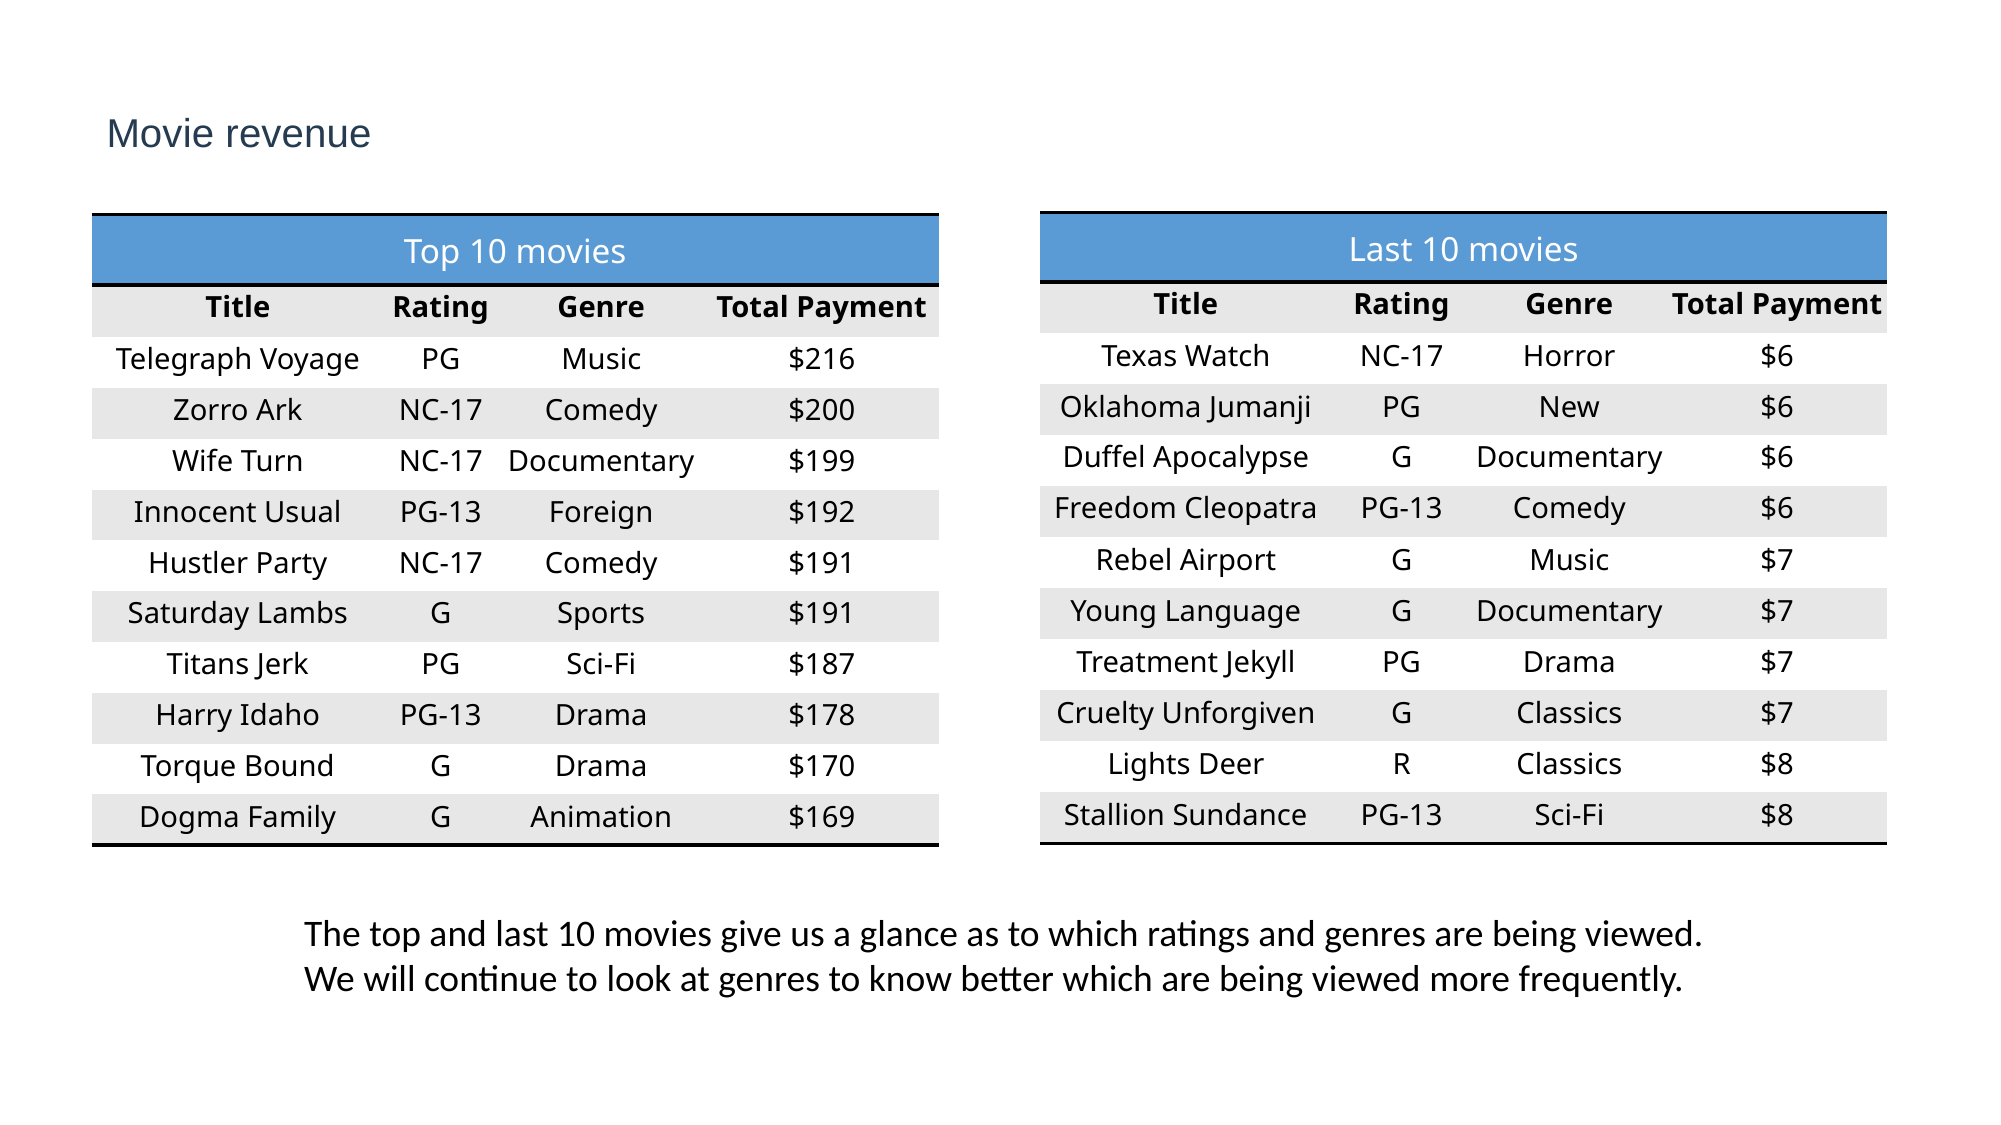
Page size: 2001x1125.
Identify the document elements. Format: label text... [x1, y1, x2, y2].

table_cell G [1332, 537, 1472, 588]
table_cell Cruelty Unforgiven [1040, 690, 1332, 741]
table_cell Title [1040, 284, 1332, 333]
table_cell Documentary [1472, 435, 1667, 486]
table_cell PG-13 [384, 693, 498, 744]
table_cell Documentary [498, 439, 705, 490]
table_cell PG [384, 642, 498, 693]
table_cell Titans Jerk [92, 642, 384, 693]
table_cell PG-13 [1332, 486, 1472, 537]
table_cell Stallion Sundance [1040, 792, 1332, 842]
table_cell $6 [1667, 486, 1887, 537]
table_cell $6 [1667, 333, 1887, 384]
table_cell Genre [498, 287, 705, 337]
table_cell Total Payment [1667, 284, 1887, 333]
table_cell Title [92, 287, 384, 337]
table_cell $7 [1667, 690, 1887, 741]
table_cell PG-13 [1332, 792, 1472, 842]
table_cell Genre [1472, 284, 1667, 333]
table_cell $7 [1667, 639, 1887, 690]
table_cell Rebel Airport [1040, 537, 1332, 588]
table_cell $8 [1667, 792, 1887, 842]
table_cell Documentary [1472, 588, 1667, 639]
table_cell Harry Idaho [92, 693, 384, 744]
table_cell $191 [705, 540, 939, 591]
table_cell PG [384, 337, 498, 388]
table_cell Lights Deer [1040, 741, 1332, 792]
table_cell NC-17 [384, 439, 498, 490]
table_cell G [1332, 588, 1472, 639]
table_cell $191 [705, 591, 939, 642]
table_cell R [1332, 741, 1472, 792]
table_cell Oklahoma Jumanji [1040, 384, 1332, 435]
table_cell NC-17 [384, 540, 498, 591]
table_header Last 10 movies [1040, 214, 1887, 280]
table_cell G [1332, 435, 1472, 486]
table_cell G [1332, 690, 1472, 741]
text_box The top and last 10 movies give us a glance as to which ratings and genres are being viewed. We will continue to look at genres to know better which are being viewed more frequently. [289, 902, 1729, 1007]
table_cell Freedom Cleopatra [1040, 486, 1332, 537]
table_cell Duffel Apocalypse [1040, 435, 1332, 486]
table_cell $6 [1667, 435, 1887, 486]
table_cell Classics [1472, 741, 1667, 792]
table_cell Innocent Usual [92, 490, 384, 540]
table_cell $200 [705, 388, 939, 439]
table_cell PG [1332, 639, 1472, 690]
table_cell Music [1472, 537, 1667, 588]
table_cell Drama [1472, 639, 1667, 690]
table_cell $7 [1667, 537, 1887, 588]
table_cell Classics [1472, 690, 1667, 741]
table_cell Horror [1472, 333, 1667, 384]
table_cell G [384, 591, 498, 642]
table_cell G [384, 794, 498, 843]
table_cell Animation [498, 794, 705, 843]
table_cell Foreign [498, 490, 705, 540]
table_cell $6 [1667, 384, 1887, 435]
table_cell Music [498, 337, 705, 388]
table_cell Torque Bound [92, 744, 384, 794]
table_cell Hustler Party [92, 540, 384, 591]
table_cell Drama [498, 693, 705, 744]
table_cell NC-17 [1332, 333, 1472, 384]
table_cell Wife Turn [92, 439, 384, 490]
table_cell $169 [705, 794, 939, 843]
table_cell PG-13 [384, 490, 498, 540]
table_cell Drama [498, 744, 705, 794]
table_cell Sci-Fi [1472, 792, 1667, 842]
table_cell Zorro Ark [92, 388, 384, 439]
table_header Top 10 movies [92, 216, 939, 283]
table_cell $8 [1667, 741, 1887, 792]
table_cell Comedy [498, 388, 705, 439]
table_cell Saturday Lambs [92, 591, 384, 642]
table_cell Sports [498, 591, 705, 642]
table_cell Total Payment [705, 287, 939, 337]
table_cell Telegraph Voyage [92, 337, 384, 388]
table_cell Rating [384, 287, 498, 337]
table_cell $216 [705, 337, 939, 388]
table_cell New [1472, 384, 1667, 435]
table_cell $170 [705, 744, 939, 794]
table_cell Rating [1332, 284, 1472, 333]
table_cell Comedy [1472, 486, 1667, 537]
title Movie revenue [91, 60, 1639, 256]
table_cell G [384, 744, 498, 794]
table_cell Dogma Family [92, 794, 384, 843]
table_cell Sci-Fi [498, 642, 705, 693]
table_cell PG [1332, 384, 1472, 435]
table_cell Texas Watch [1040, 333, 1332, 384]
table_cell $178 [705, 693, 939, 744]
table_cell $7 [1667, 588, 1887, 639]
table_cell Comedy [498, 540, 705, 591]
table_cell Treatment Jekyll [1040, 639, 1332, 690]
table_cell Young Language [1040, 588, 1332, 639]
table_cell $199 [705, 439, 939, 490]
table_cell $187 [705, 642, 939, 693]
table_cell $192 [705, 490, 939, 540]
table_cell NC-17 [384, 388, 498, 439]
